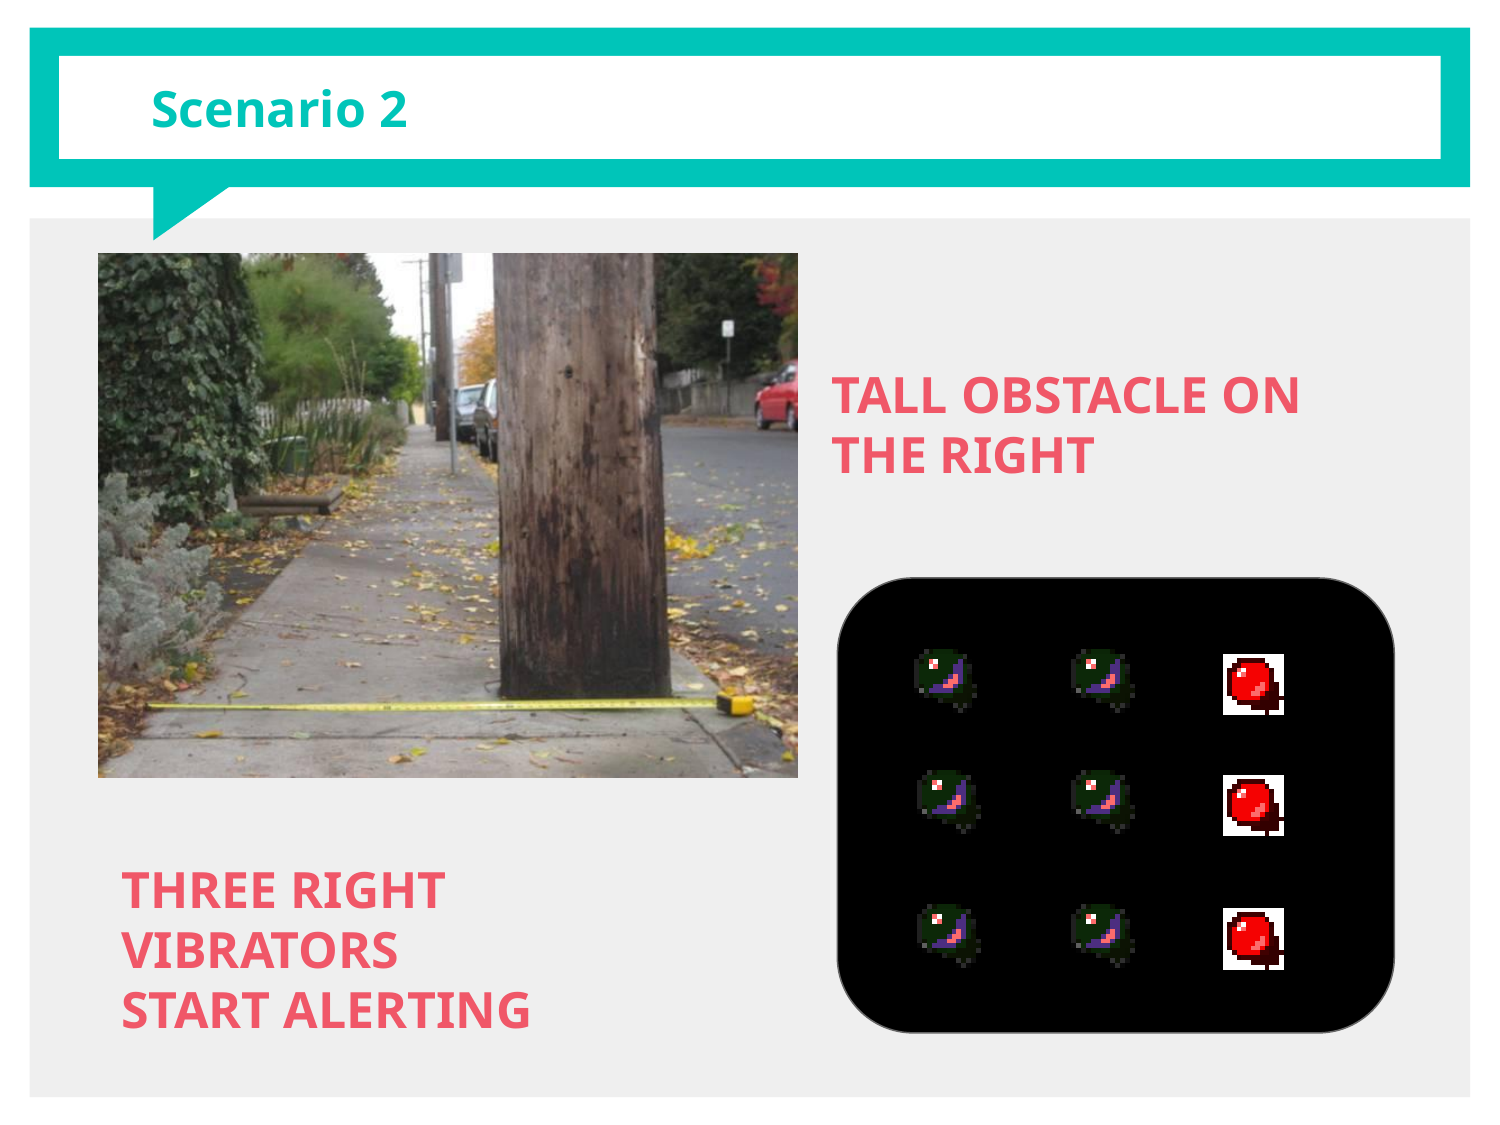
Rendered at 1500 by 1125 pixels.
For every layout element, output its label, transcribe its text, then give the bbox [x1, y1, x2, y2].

text_box TALL OBSTACLE ON THE RIGHT [816, 348, 1395, 467]
picture [1223, 653, 1285, 715]
picture [98, 252, 798, 779]
text_box THREE RIGHT VIBRATORS START ALERTING [106, 843, 708, 962]
title Scenario 2 [136, 27, 1441, 188]
picture [1223, 774, 1285, 836]
picture [1223, 908, 1285, 970]
picture [841, 577, 1213, 1046]
text_box [1214, 577, 1395, 1033]
